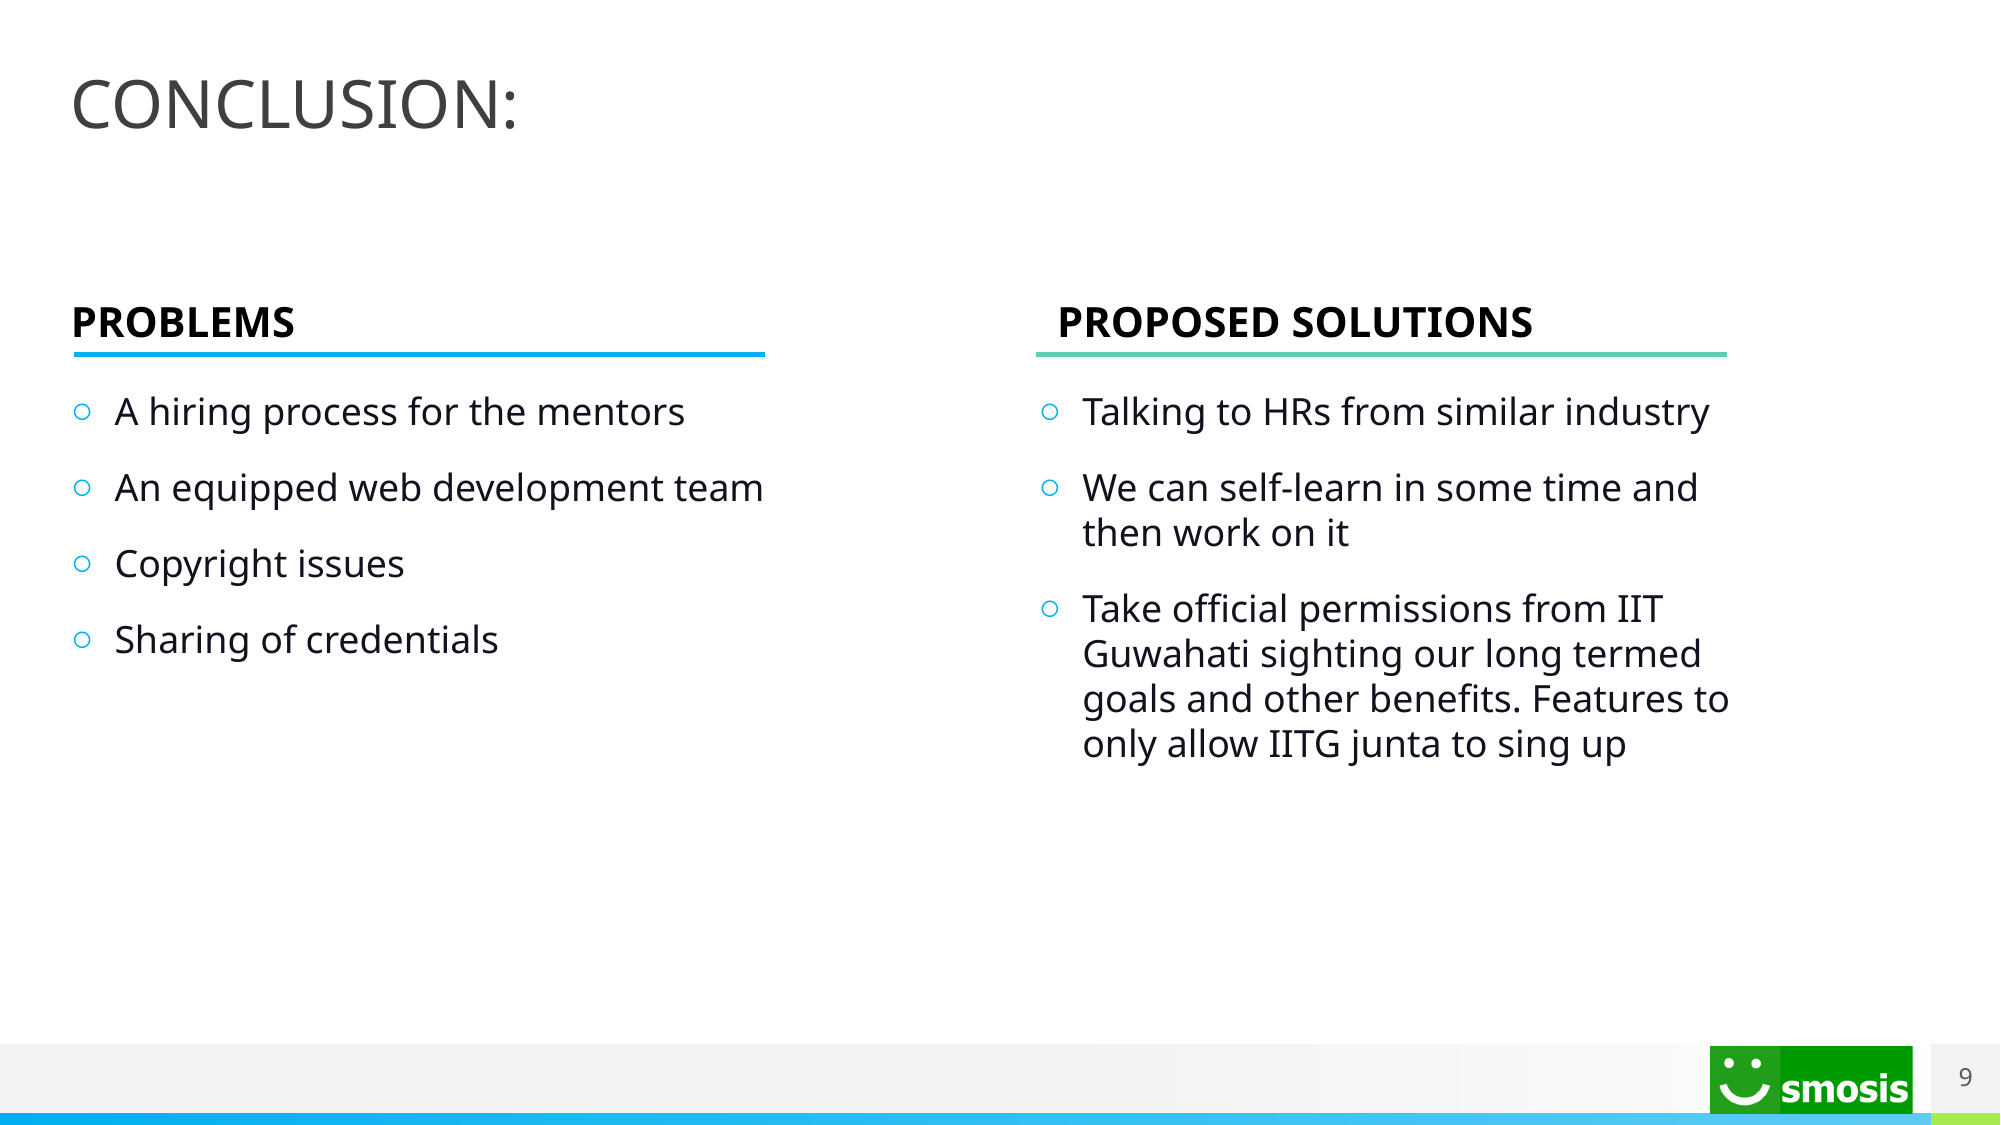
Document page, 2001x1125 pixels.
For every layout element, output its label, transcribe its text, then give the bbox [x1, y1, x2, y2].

title CONCLUSION: [70, 70, 1932, 142]
slide_number ‹#› [1931, 1044, 2000, 1114]
picture [1710, 1045, 1914, 1114]
list PROBLEMS [70, 271, 969, 346]
text_box Talking to HRs from similar industry We can self-learn in some time and then work on it Take official permissions from IIT Guwahati sighting our long termed goals and other benefits. Features to only allow IITG junta to sing up [1038, 387, 1750, 998]
text_box [1038, 387, 1769, 1023]
list A hiring process for the mentors An equipped web development team Copyright issues Sharing of credentials [70, 387, 782, 998]
text_box PROPOSED SOLUTIONS [1057, 245, 1751, 346]
